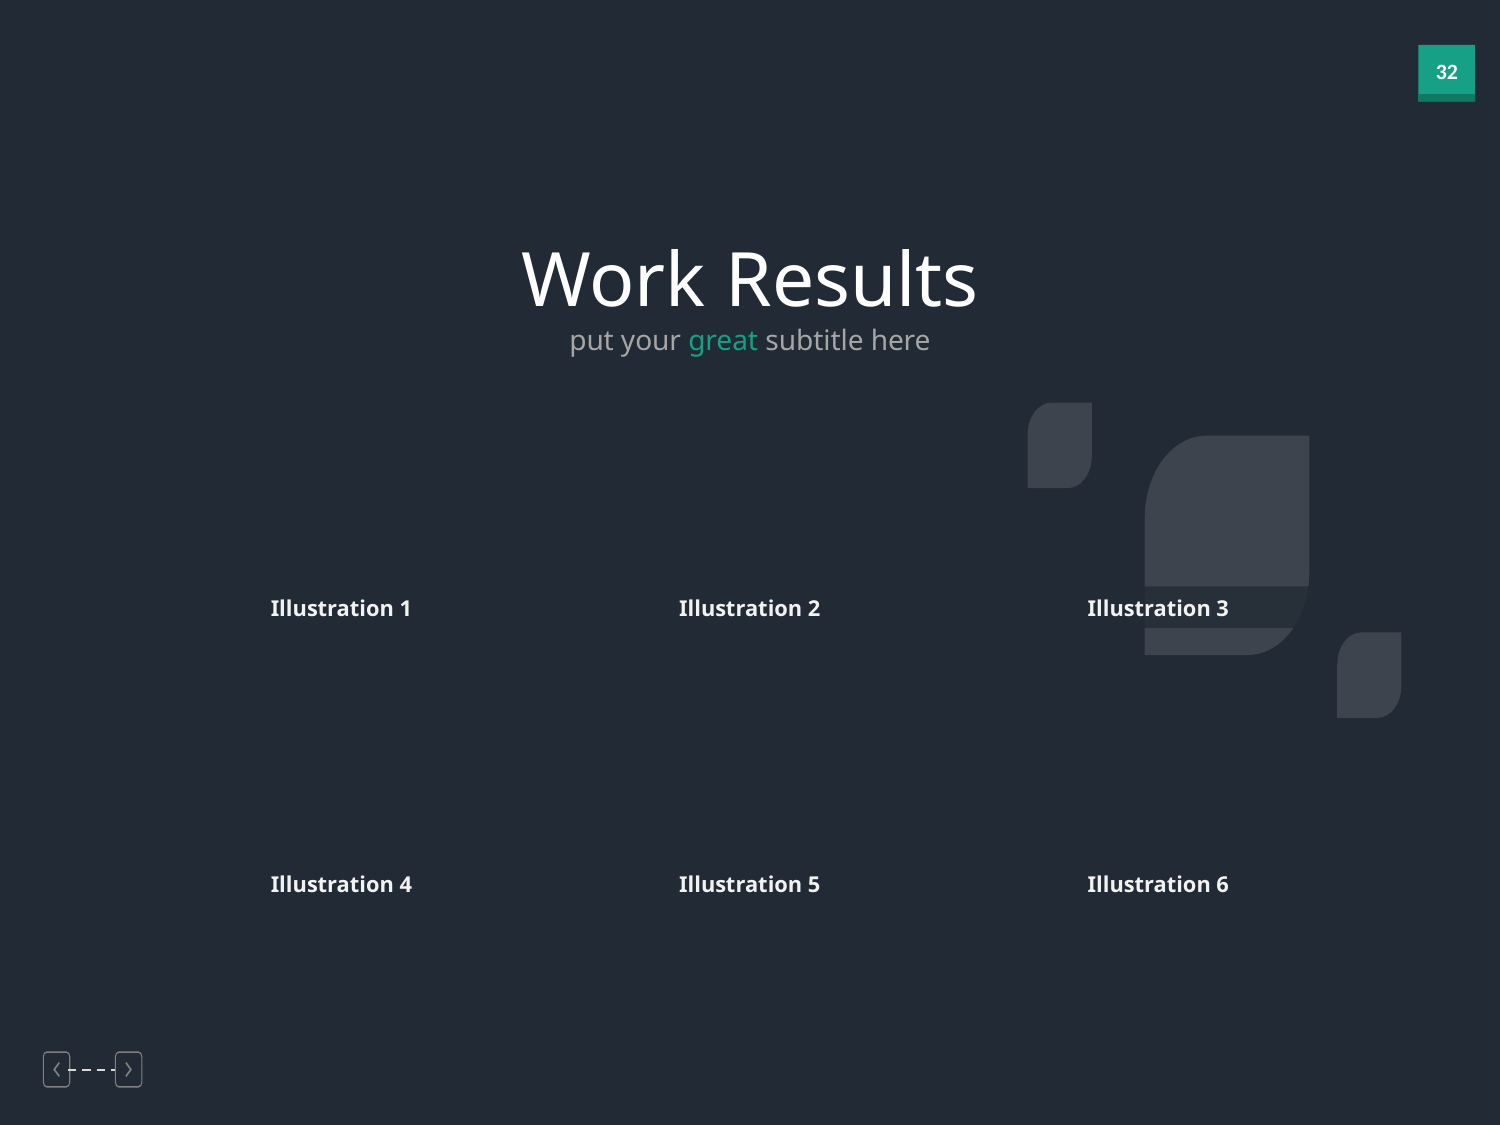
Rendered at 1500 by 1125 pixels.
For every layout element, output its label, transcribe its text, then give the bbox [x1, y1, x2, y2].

picture [966, 373, 1349, 628]
picture [557, 373, 940, 628]
text_box put your great subtitle here [554, 330, 946, 364]
picture [150, 650, 533, 905]
picture [150, 373, 533, 628]
text_box Illustration 5 [557, 862, 943, 906]
text_box Work Results [506, 224, 994, 330]
picture [557, 650, 940, 905]
picture [966, 650, 1349, 905]
text_box Illustration 2 [557, 585, 943, 629]
